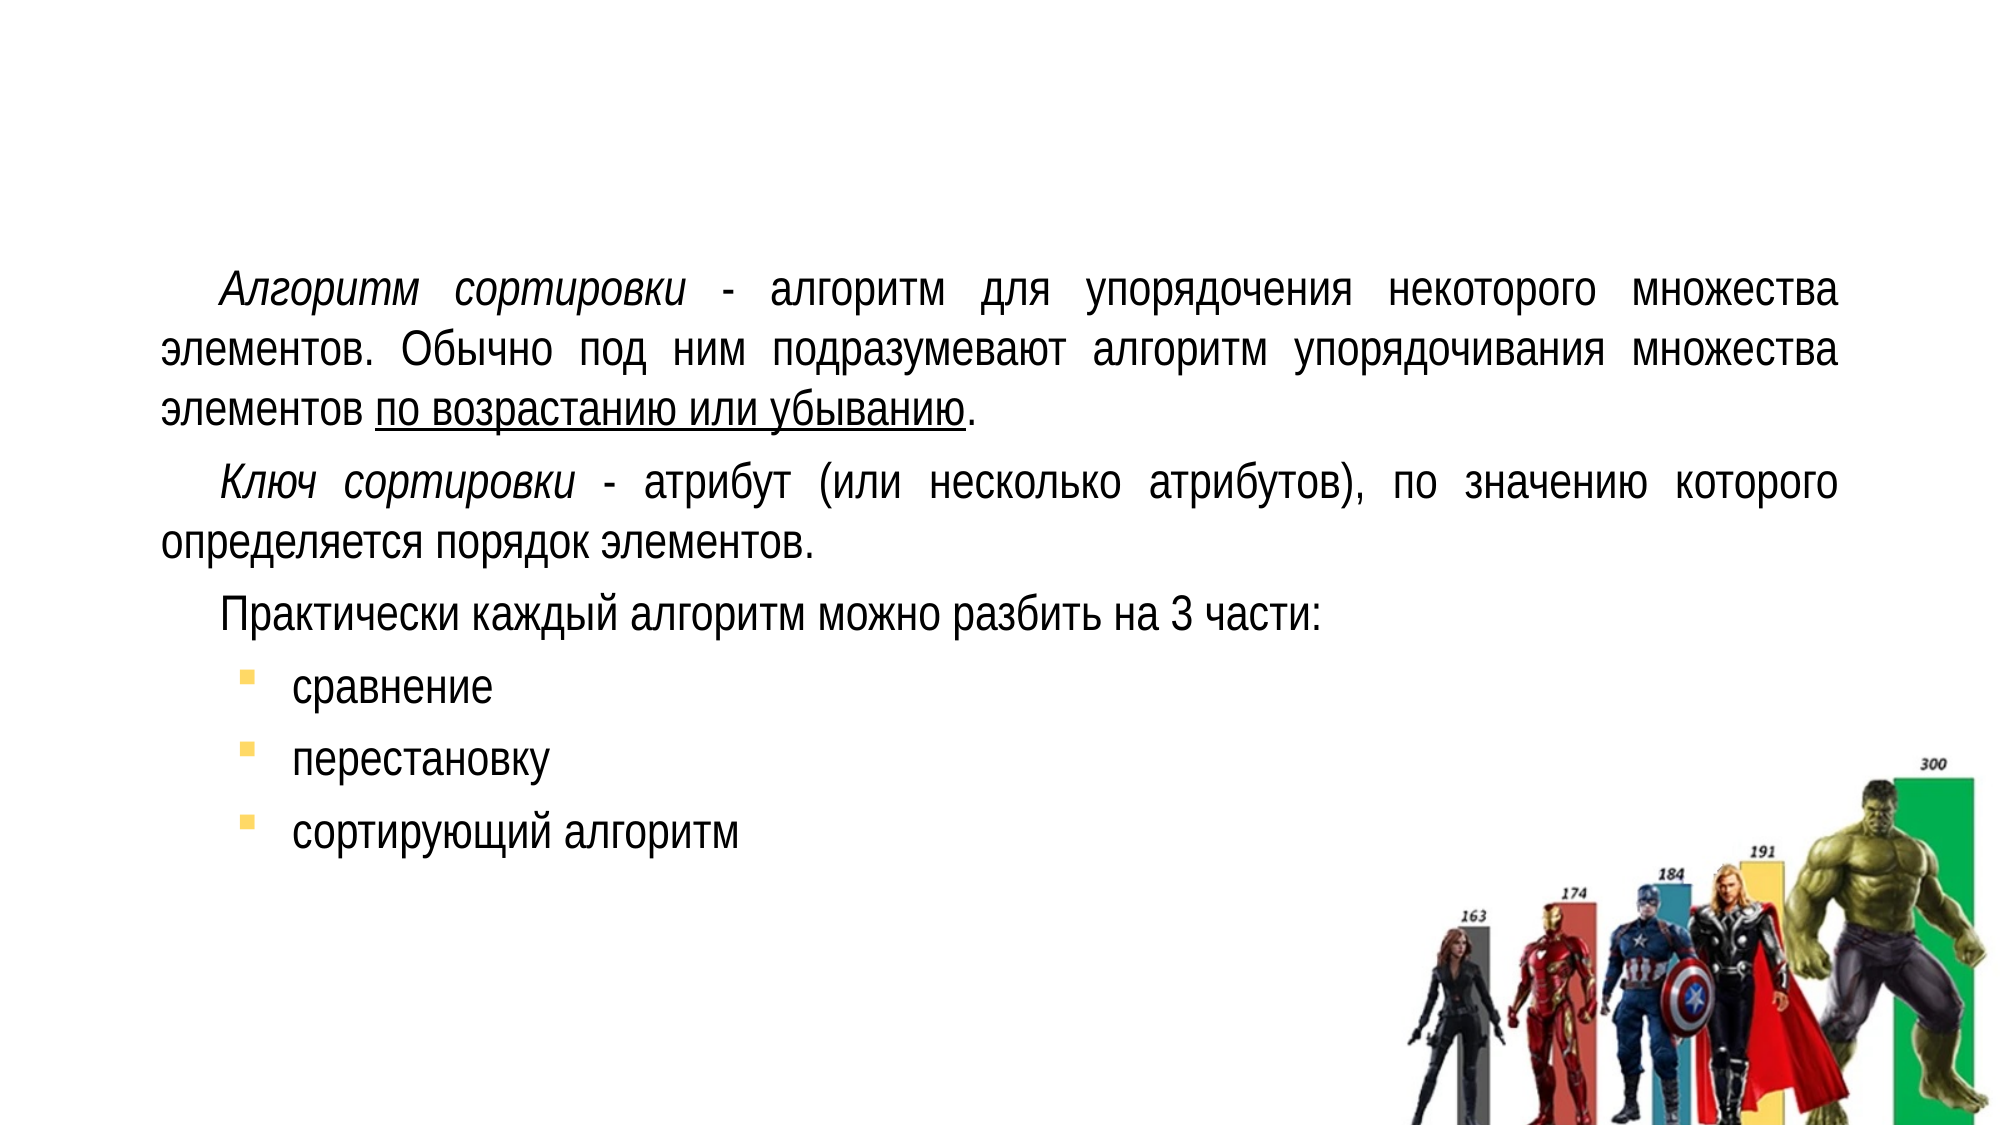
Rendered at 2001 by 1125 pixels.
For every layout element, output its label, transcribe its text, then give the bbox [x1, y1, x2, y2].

picture [1397, 746, 2000, 1125]
text_box Алгоритм сортировки - алгоритм для упорядочения некоторого множества элементов. Обычно под ним подразумевают алгоритм упорядочивания множества элементов по возрастанию или убыванию. Ключ сортировки - атрибут (или несколько атрибутов), по значению которого определяется порядок элементов. Практически каждый алгоритм можно разбить на 3 части: сравнение перестановку сортирующий алгоритм [145, 248, 1854, 866]
